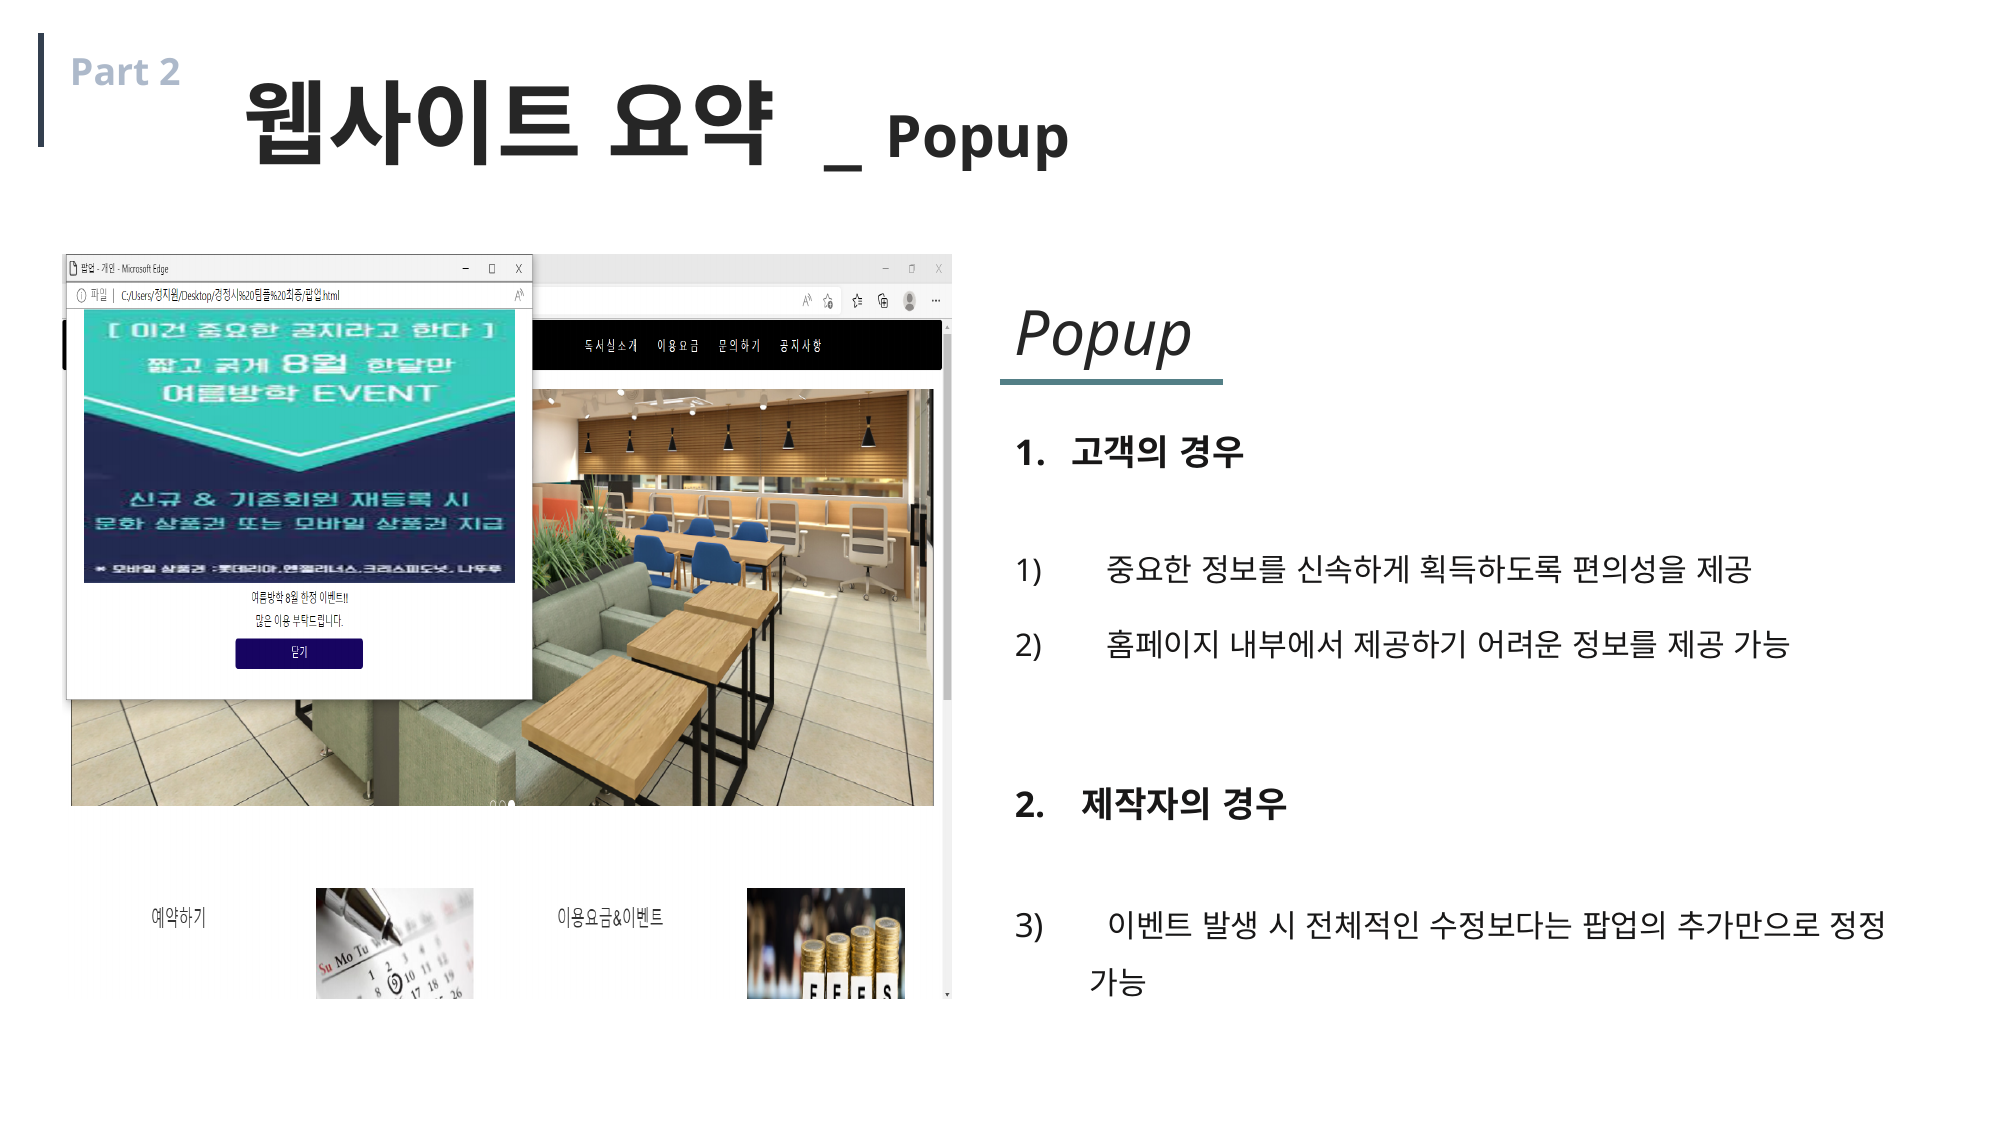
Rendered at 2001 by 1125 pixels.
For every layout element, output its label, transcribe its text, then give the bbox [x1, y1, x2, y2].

text_box 웹사이트 요약 _ Popup [228, 57, 1414, 192]
picture [62, 254, 952, 999]
text_box Part 2 [55, 40, 251, 132]
text_box Popup [999, 285, 1763, 382]
text_box 고객의 경우 중요한 정보를 신속하게 획득하도록 편의성을 제공 홈페이지 내부에서 제공하기 어려운 정보를 제공 가능 2. 제작자의 경우 이벤트 발생 시 전체적인 수정보다는 팝업의 추가만으로 정정 가능 [999, 422, 1957, 999]
